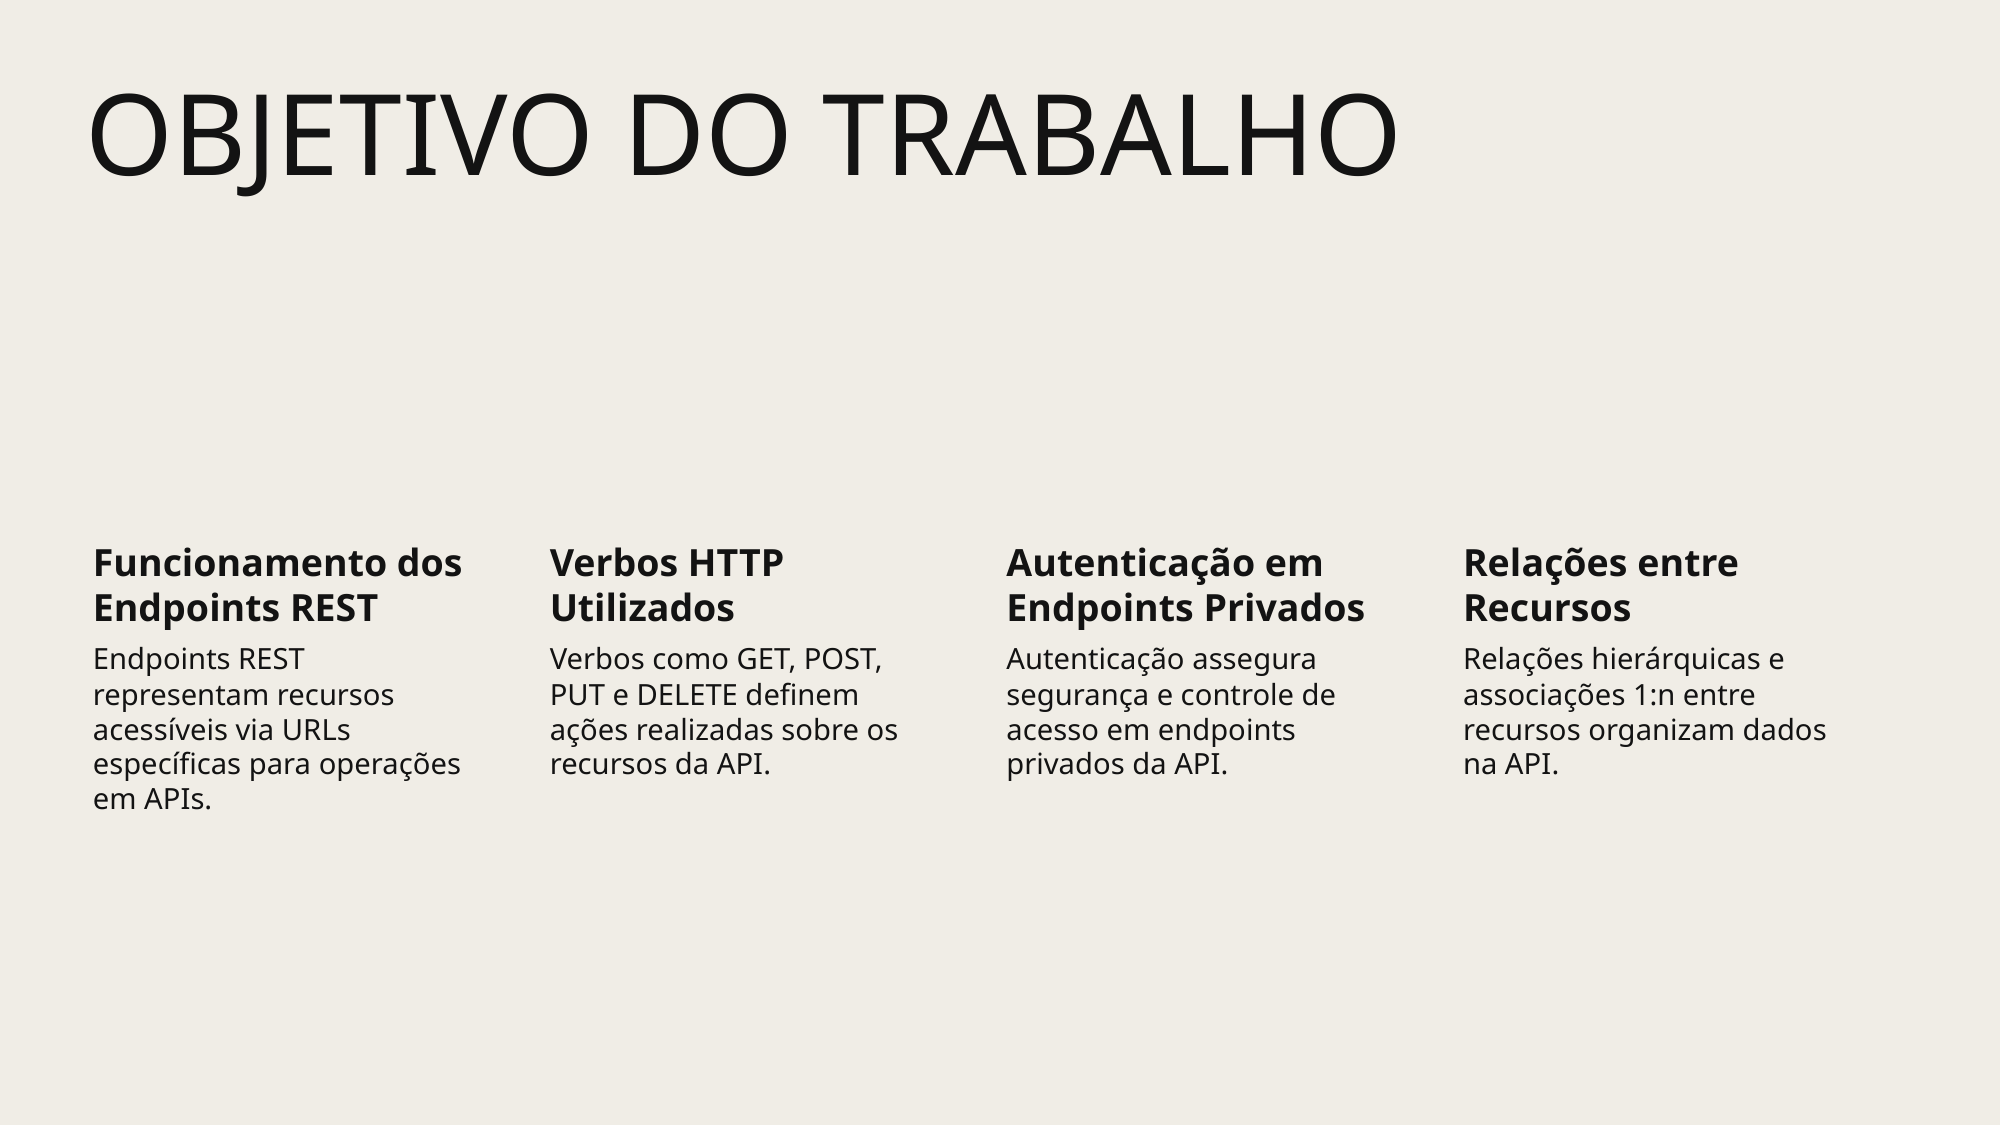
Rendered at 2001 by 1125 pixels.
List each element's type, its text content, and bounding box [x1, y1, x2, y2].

title Objetivo do Trabalho [70, 70, 1857, 338]
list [70, 535, 1857, 1001]
